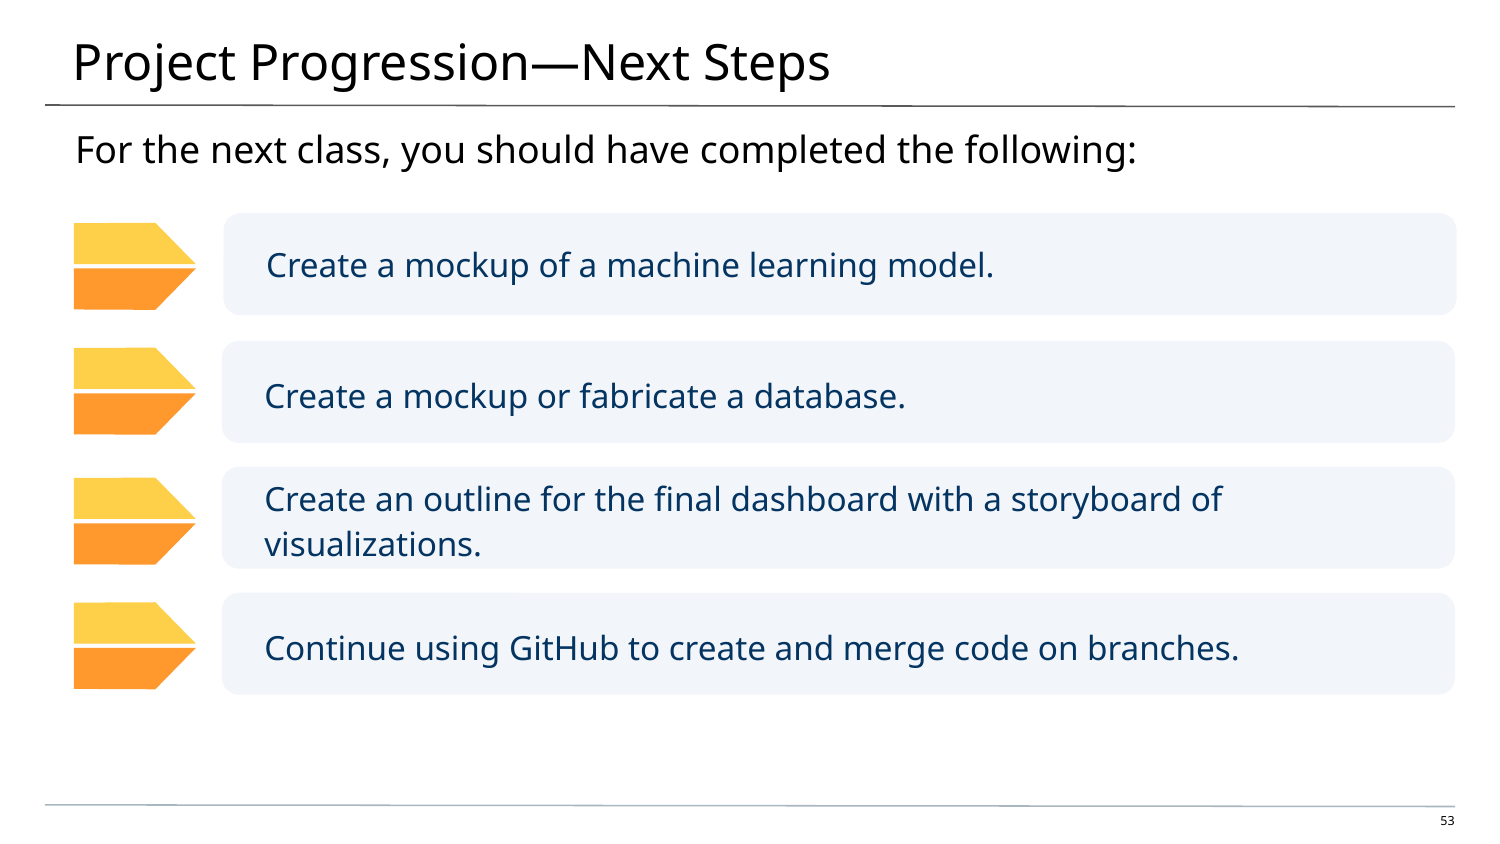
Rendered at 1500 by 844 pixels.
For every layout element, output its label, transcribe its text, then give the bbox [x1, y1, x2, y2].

text_box [73, 477, 196, 519]
text_box [73, 602, 196, 644]
text_box Create an outline for the final dashboard with a storyboard of visualizations. [221, 466, 1456, 569]
text_box [73, 393, 196, 435]
text_box Create a mockup of a machine learning model. [223, 213, 1457, 316]
text_box [73, 647, 196, 690]
title Project Progression—Next Steps [0, 0, 1500, 88]
text_box [73, 347, 196, 389]
text_box [73, 523, 196, 565]
subtitle For the next class, you should have completed the following: [0, 110, 1500, 171]
text_box [73, 222, 196, 265]
text_box Continue using GitHub to create and merge code on branches. [221, 592, 1456, 695]
text_box [73, 268, 196, 310]
text_box Create a mockup or fabricate a database. [221, 340, 1456, 443]
